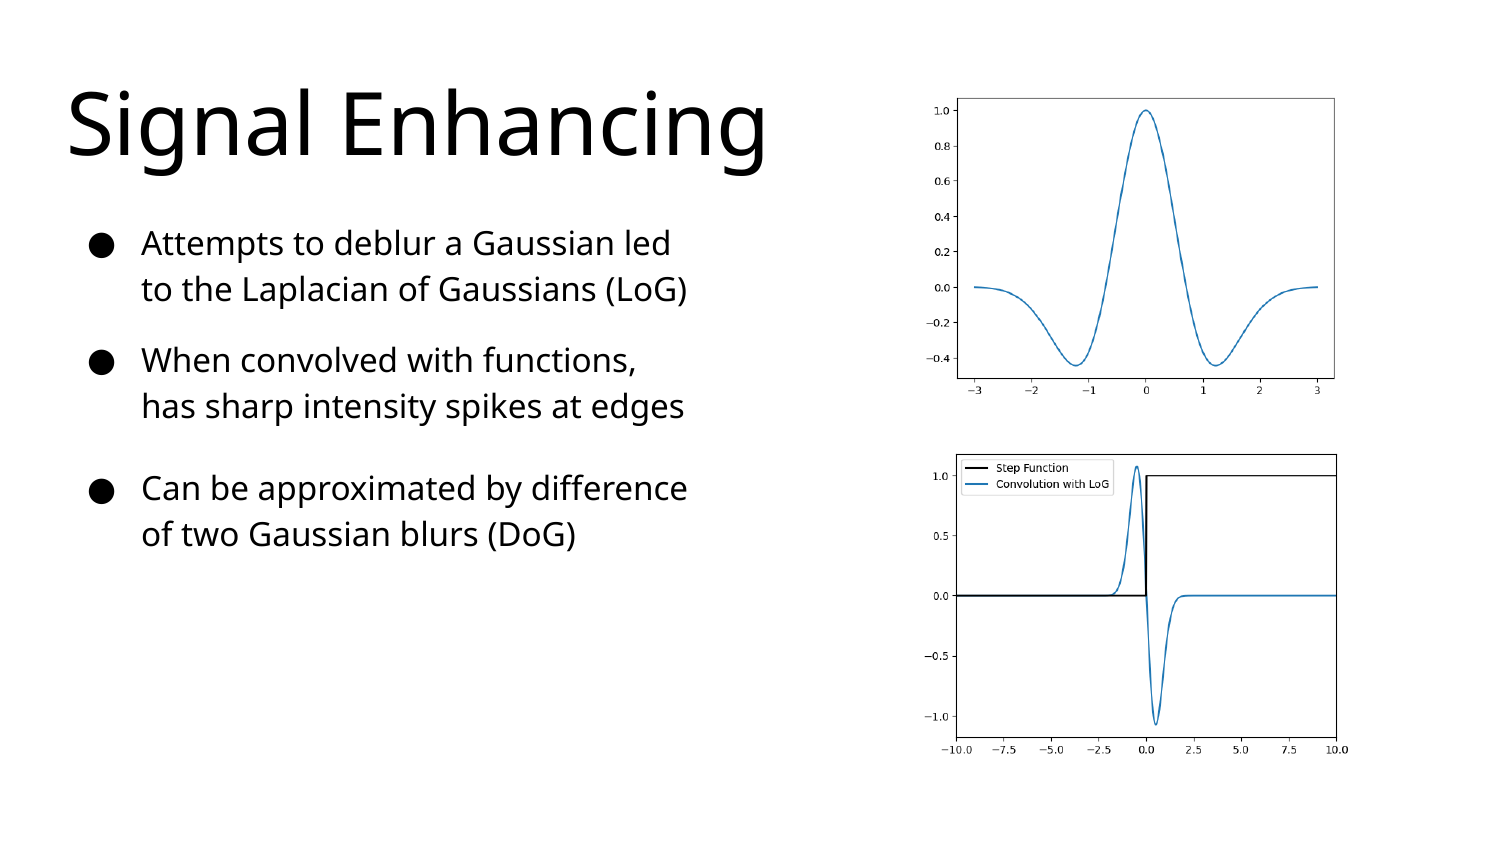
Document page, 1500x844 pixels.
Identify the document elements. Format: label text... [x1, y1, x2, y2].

list Attempts to deblur a Gaussian led to the Laplacian of Gaussians (LoG) [51, 200, 708, 318]
list Can be approximated by difference of two Gaussian blurs (DoG) [51, 446, 708, 844]
list When convolved with functions, has sharp intensity spikes at edges [51, 318, 708, 446]
picture [915, 89, 1347, 406]
title Signal Enhancing [51, 17, 1449, 189]
picture [914, 446, 1355, 763]
